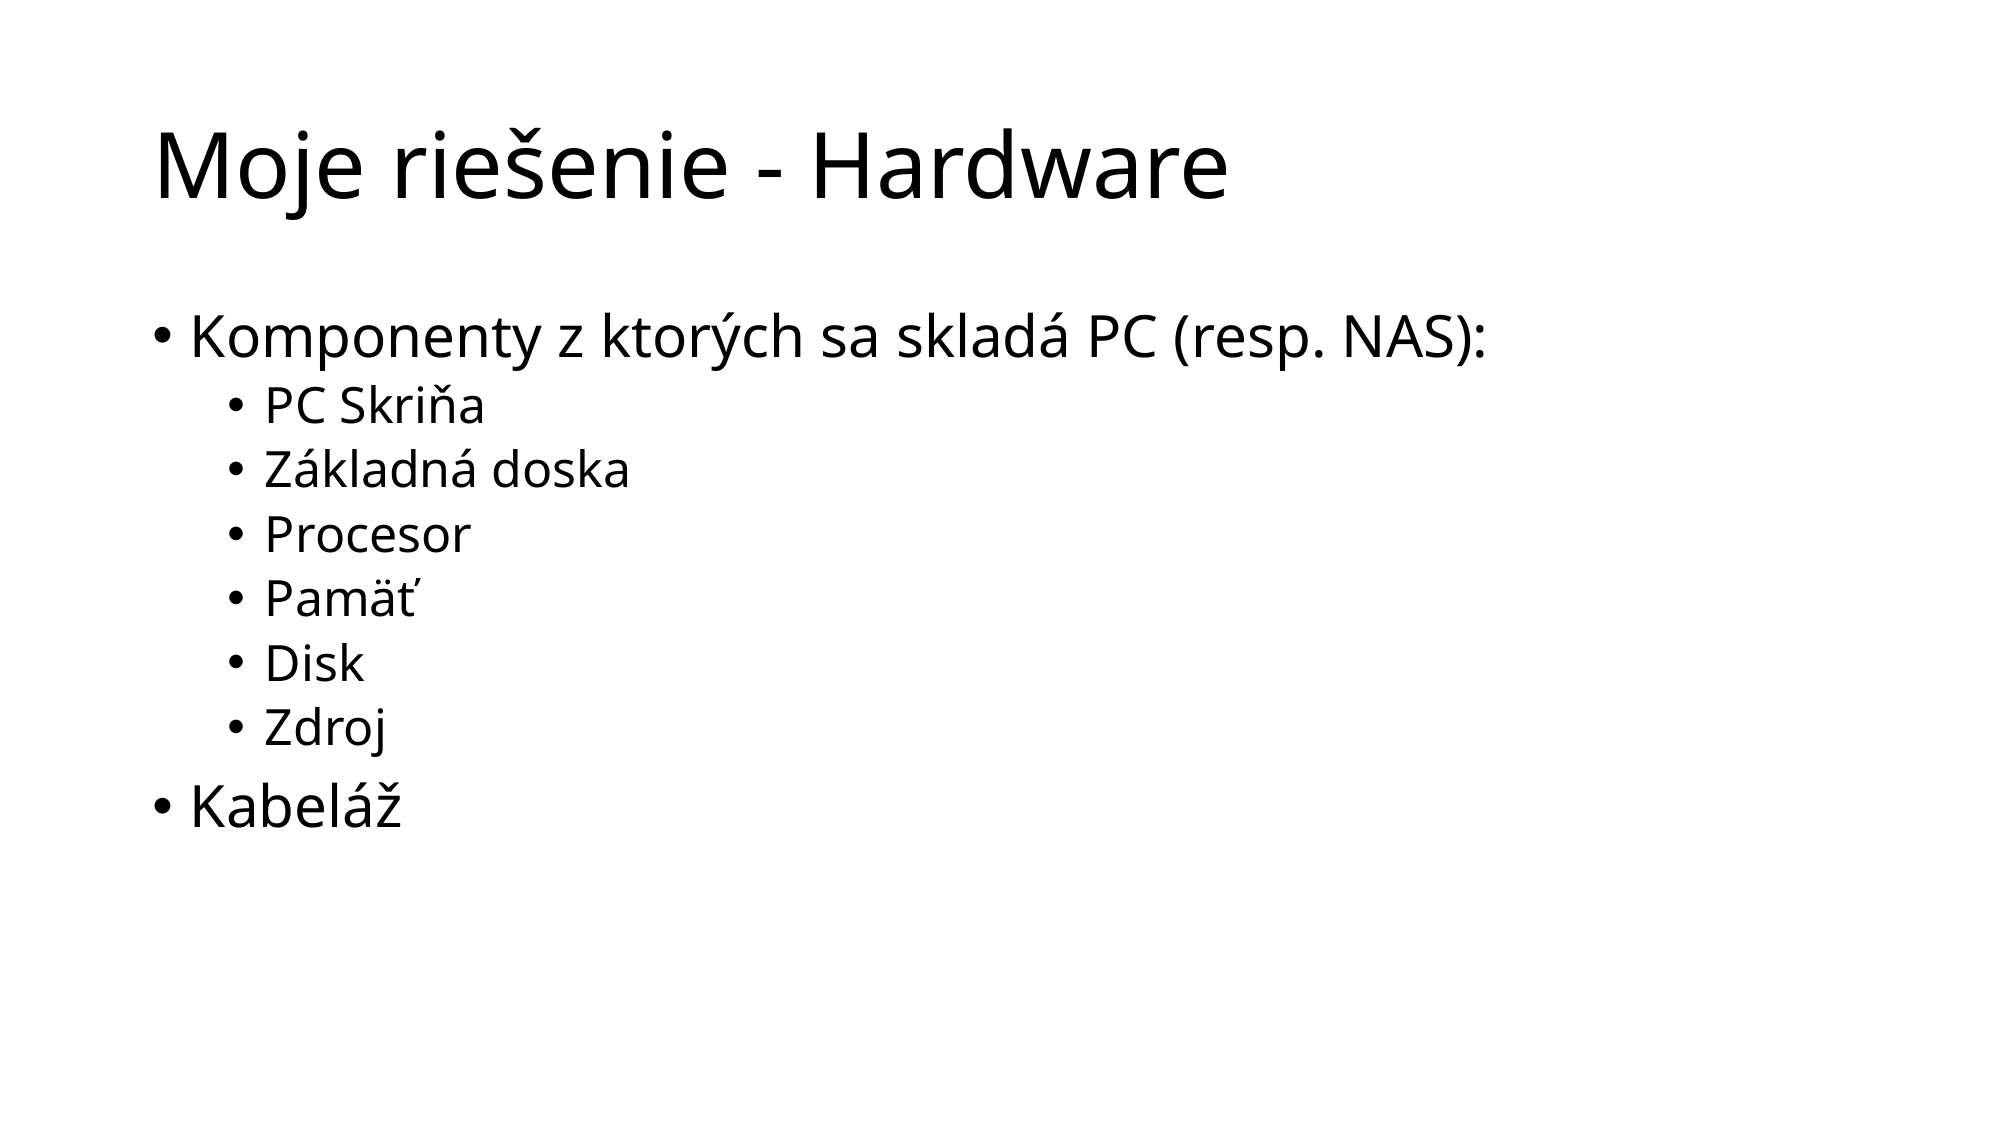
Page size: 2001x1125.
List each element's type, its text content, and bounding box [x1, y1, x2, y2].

list Komponenty z ktorých sa skladá PC (resp. NAS): PC Skriňa Základná doska Procesor Pamäť Disk Zdroj Kabeláž [137, 299, 1863, 1014]
title Moje riešenie - Hardware [137, 59, 1863, 278]
